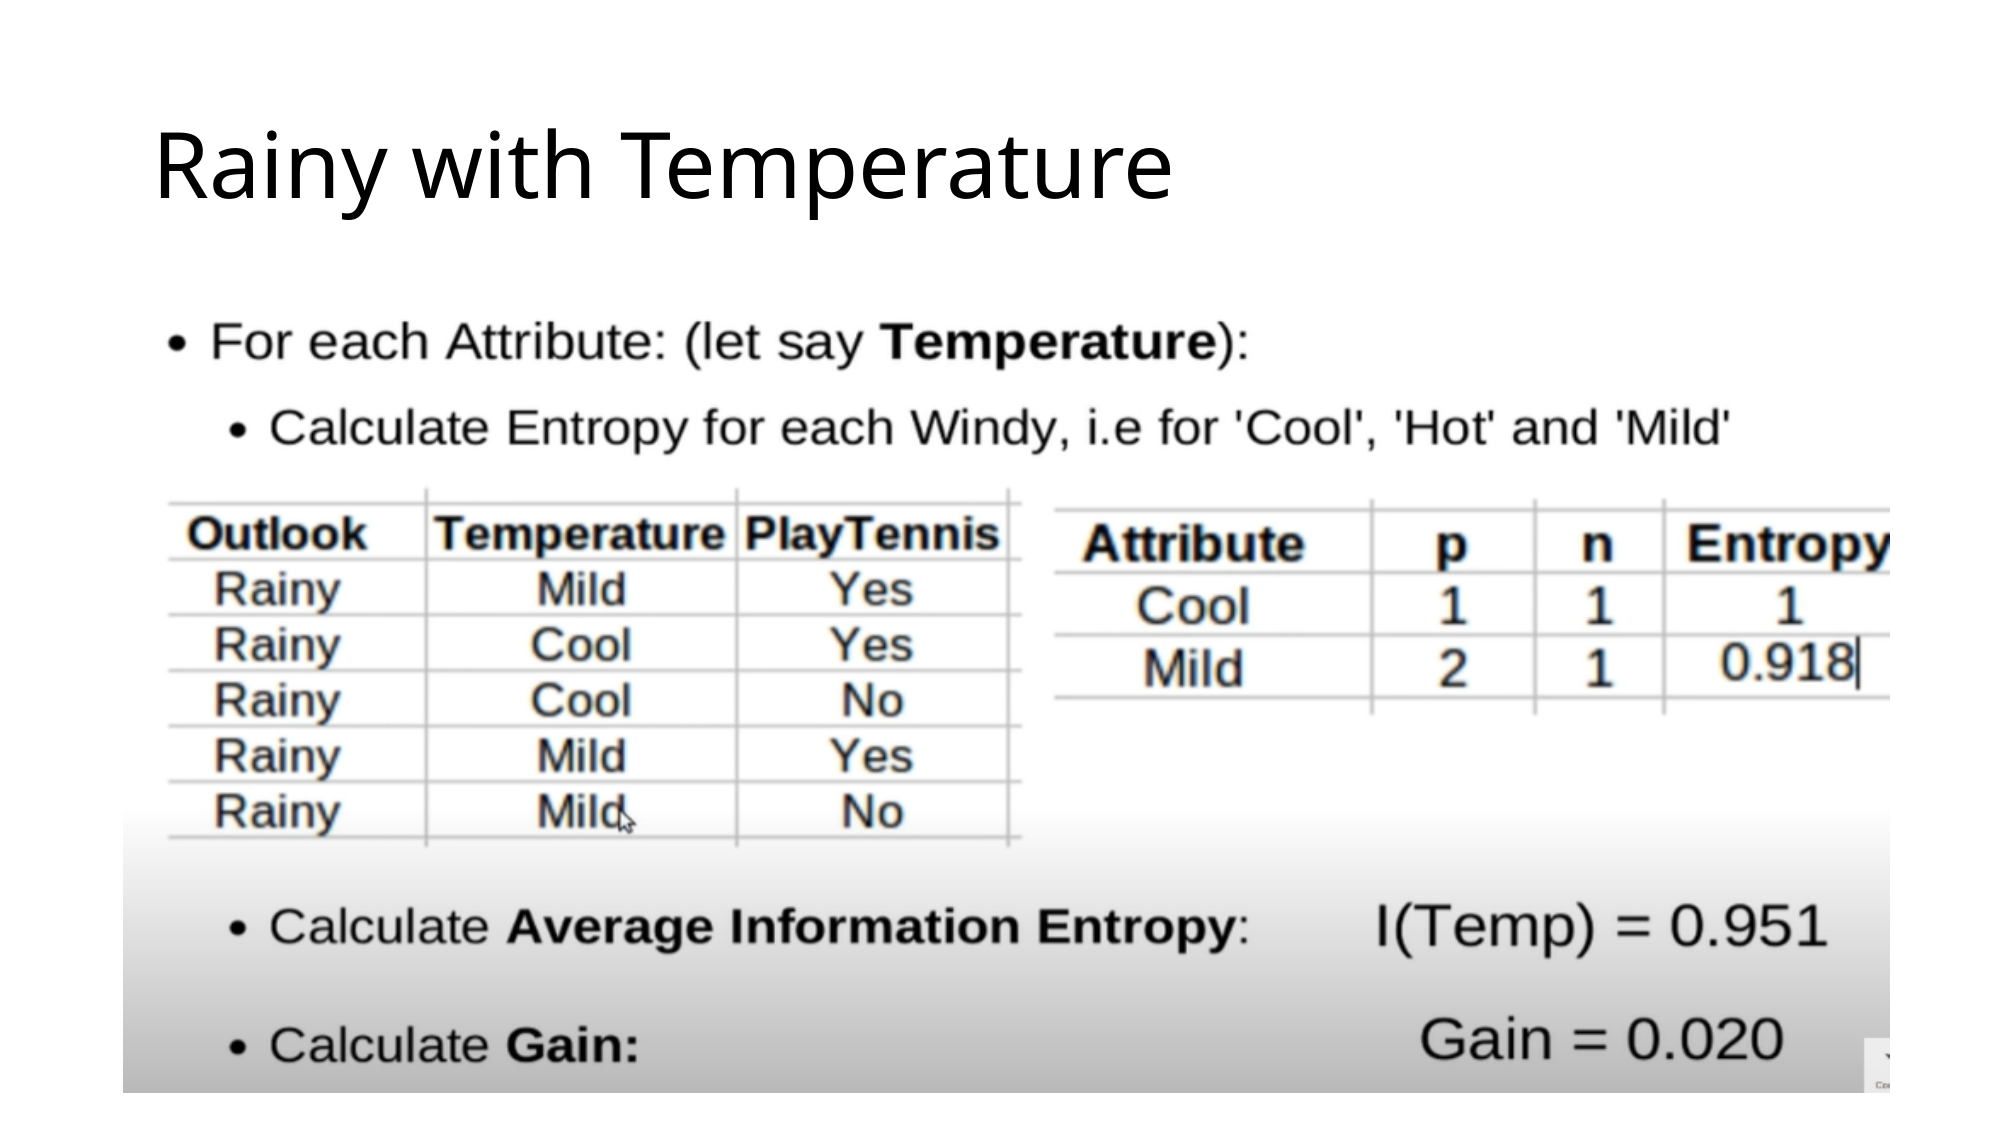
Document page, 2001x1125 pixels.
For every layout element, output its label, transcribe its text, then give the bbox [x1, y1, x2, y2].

picture [123, 259, 1890, 1093]
title Rainy with Temperature [137, 59, 1863, 259]
